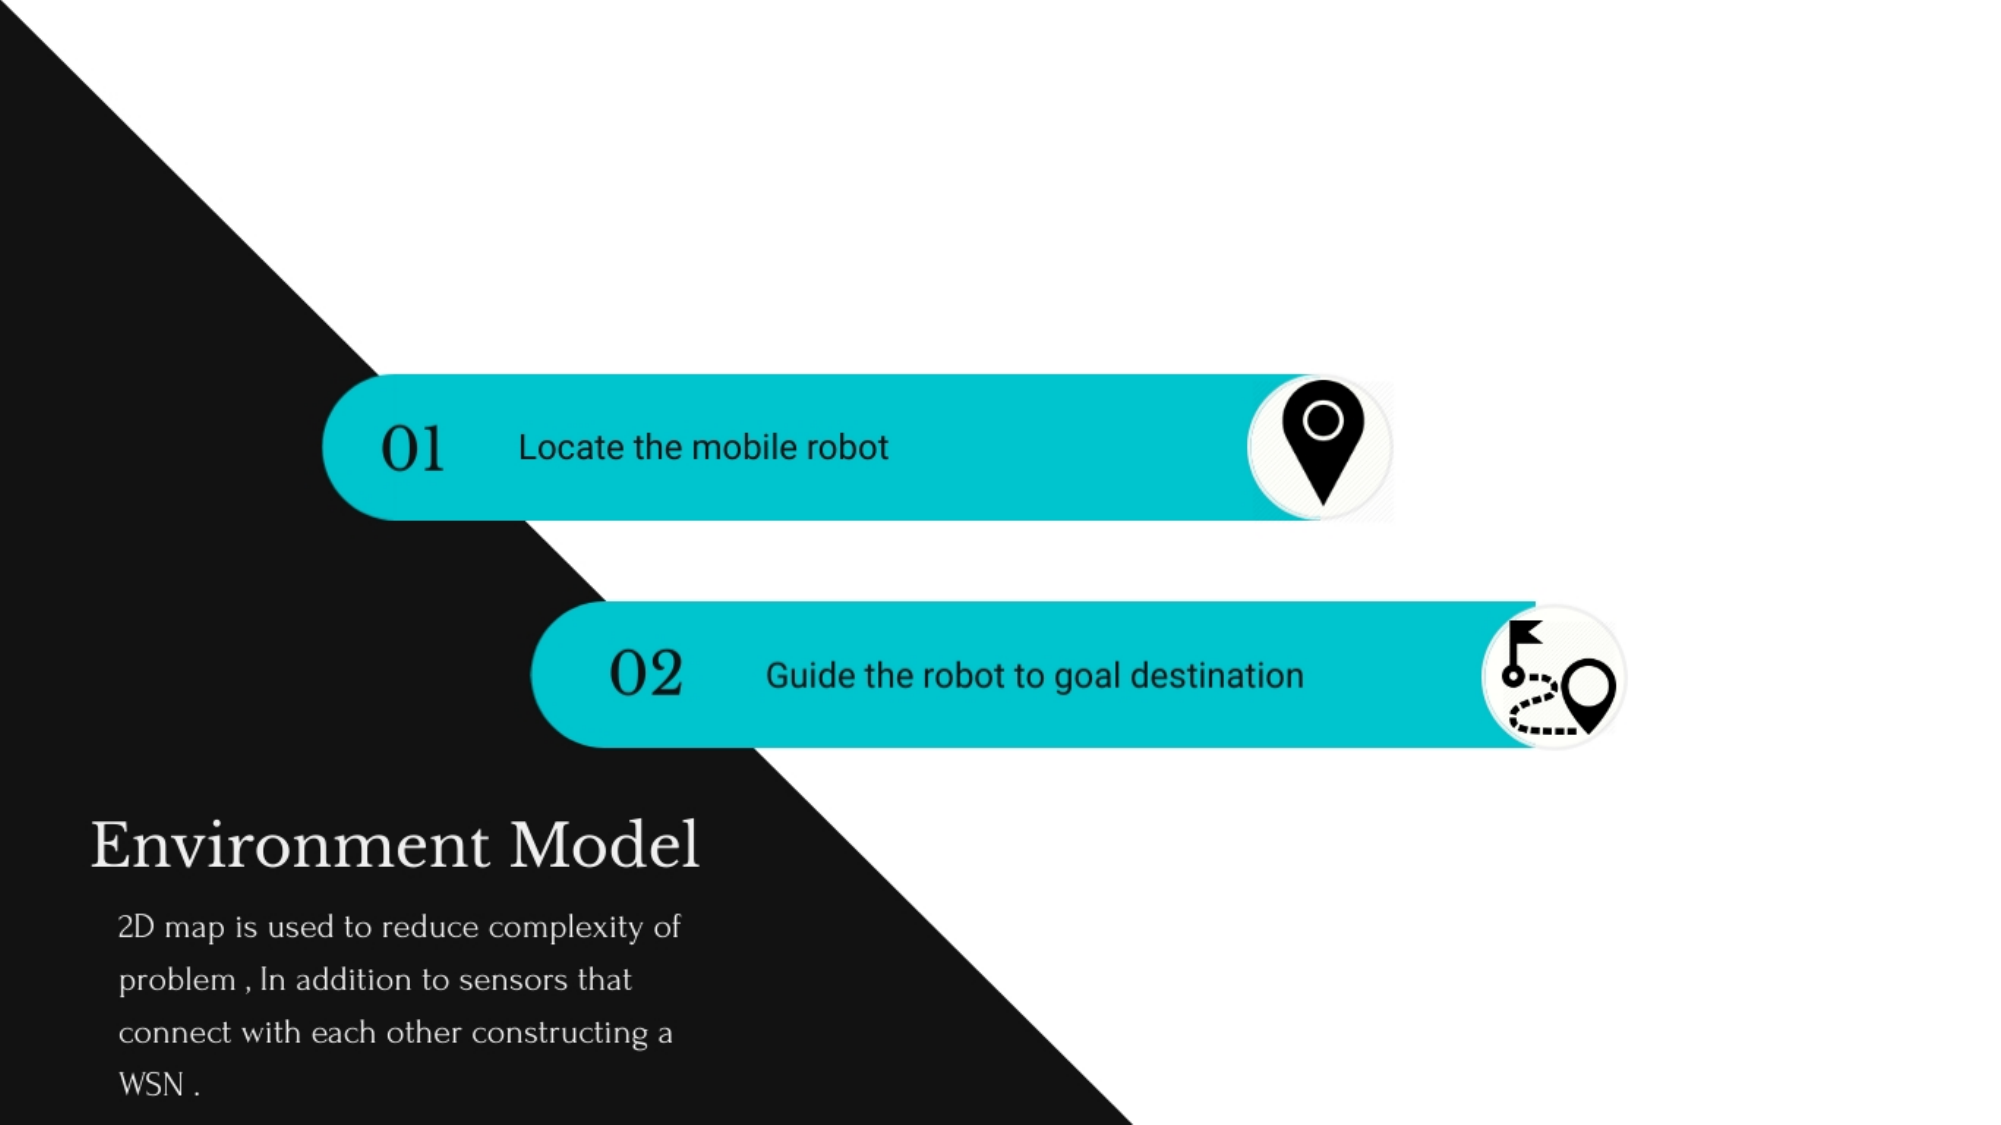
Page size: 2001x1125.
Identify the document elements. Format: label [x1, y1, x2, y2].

list [0, 0, 2000, 1125]
